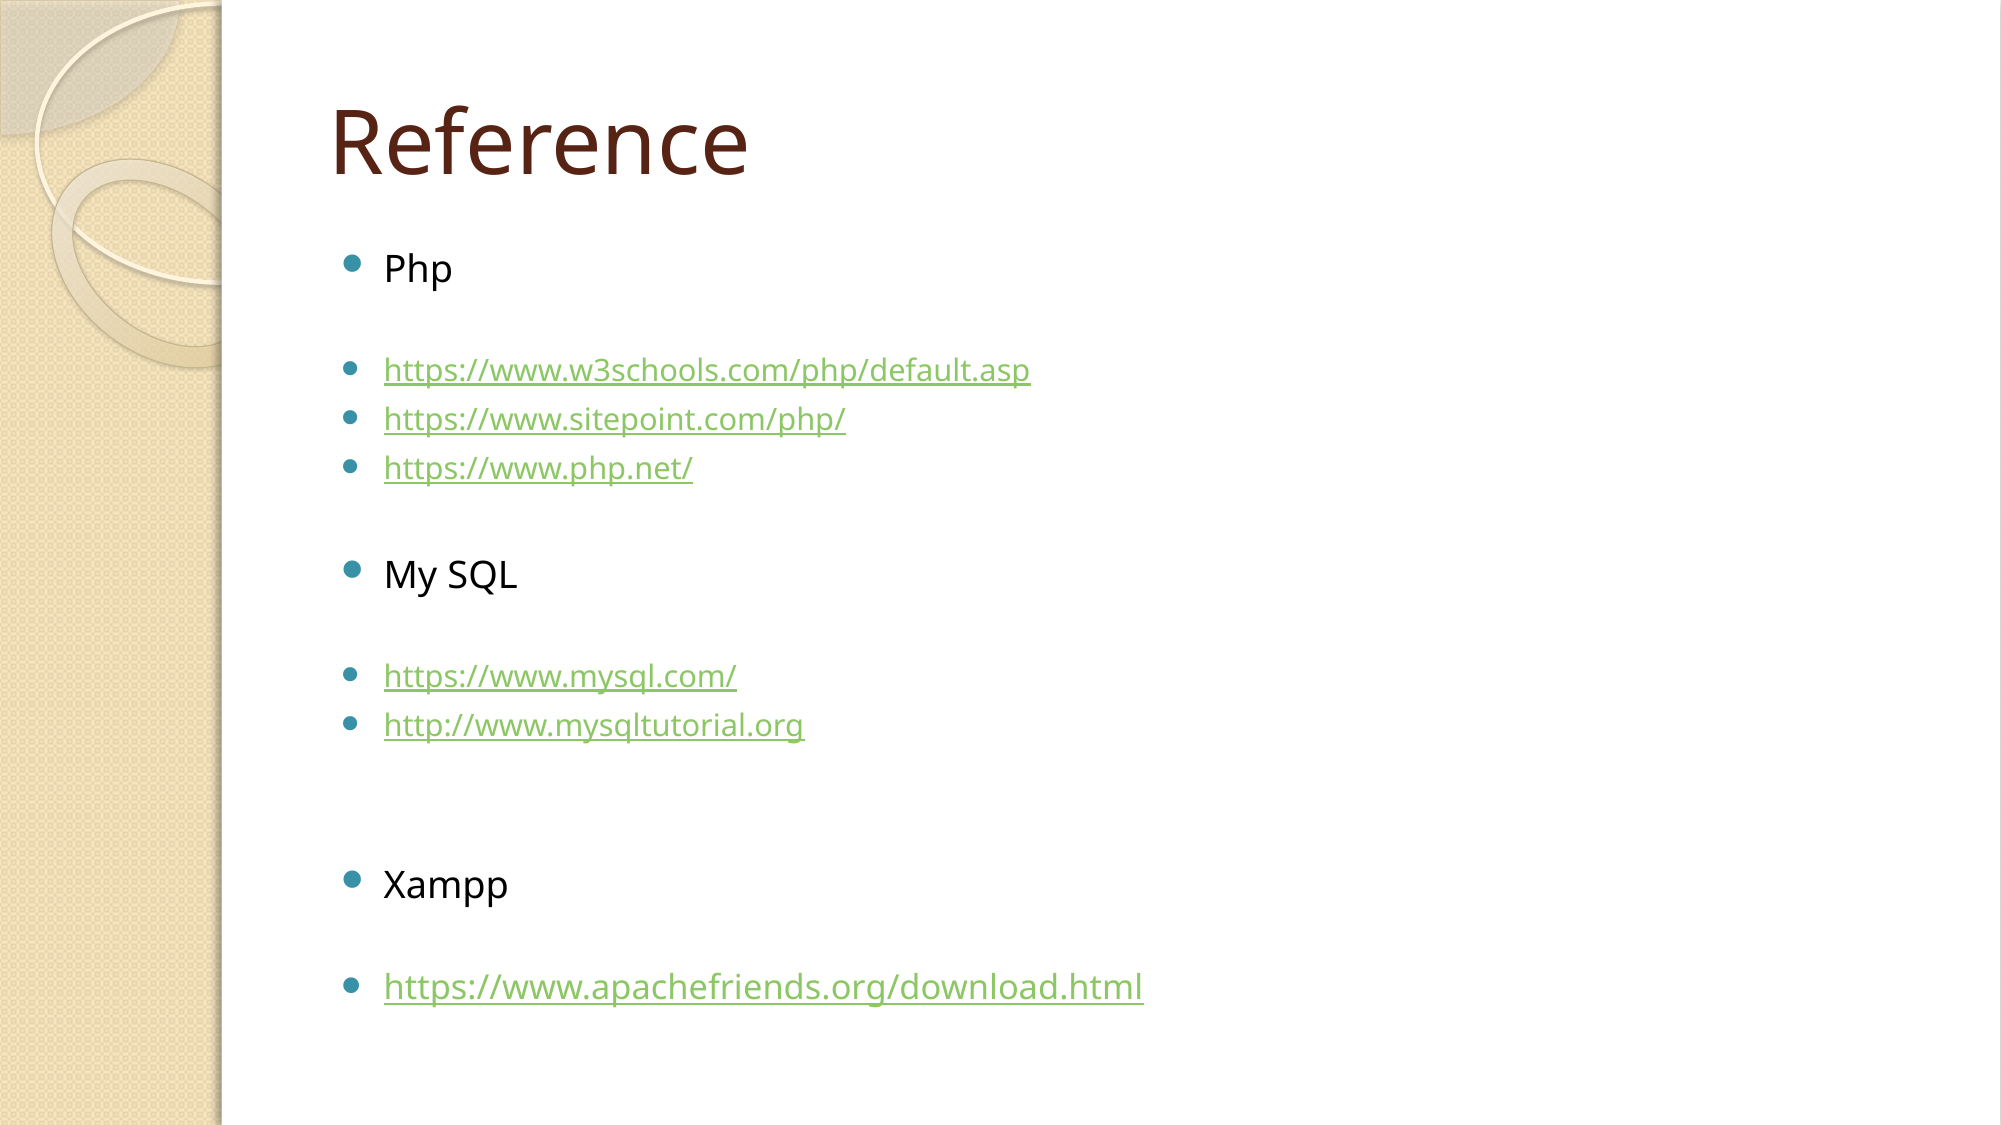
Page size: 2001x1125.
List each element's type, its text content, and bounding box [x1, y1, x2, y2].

title Reference [313, 45, 1954, 233]
list Php https://www.w3schools.com/php/default.asp https://www.sitepoint.com/php/ https://www.php.net/ My SQL https://www.mysql.com/ http://www.mysqltutorial.org Xampp https://www.apachefriends.org/download.html [313, 237, 1954, 1025]
